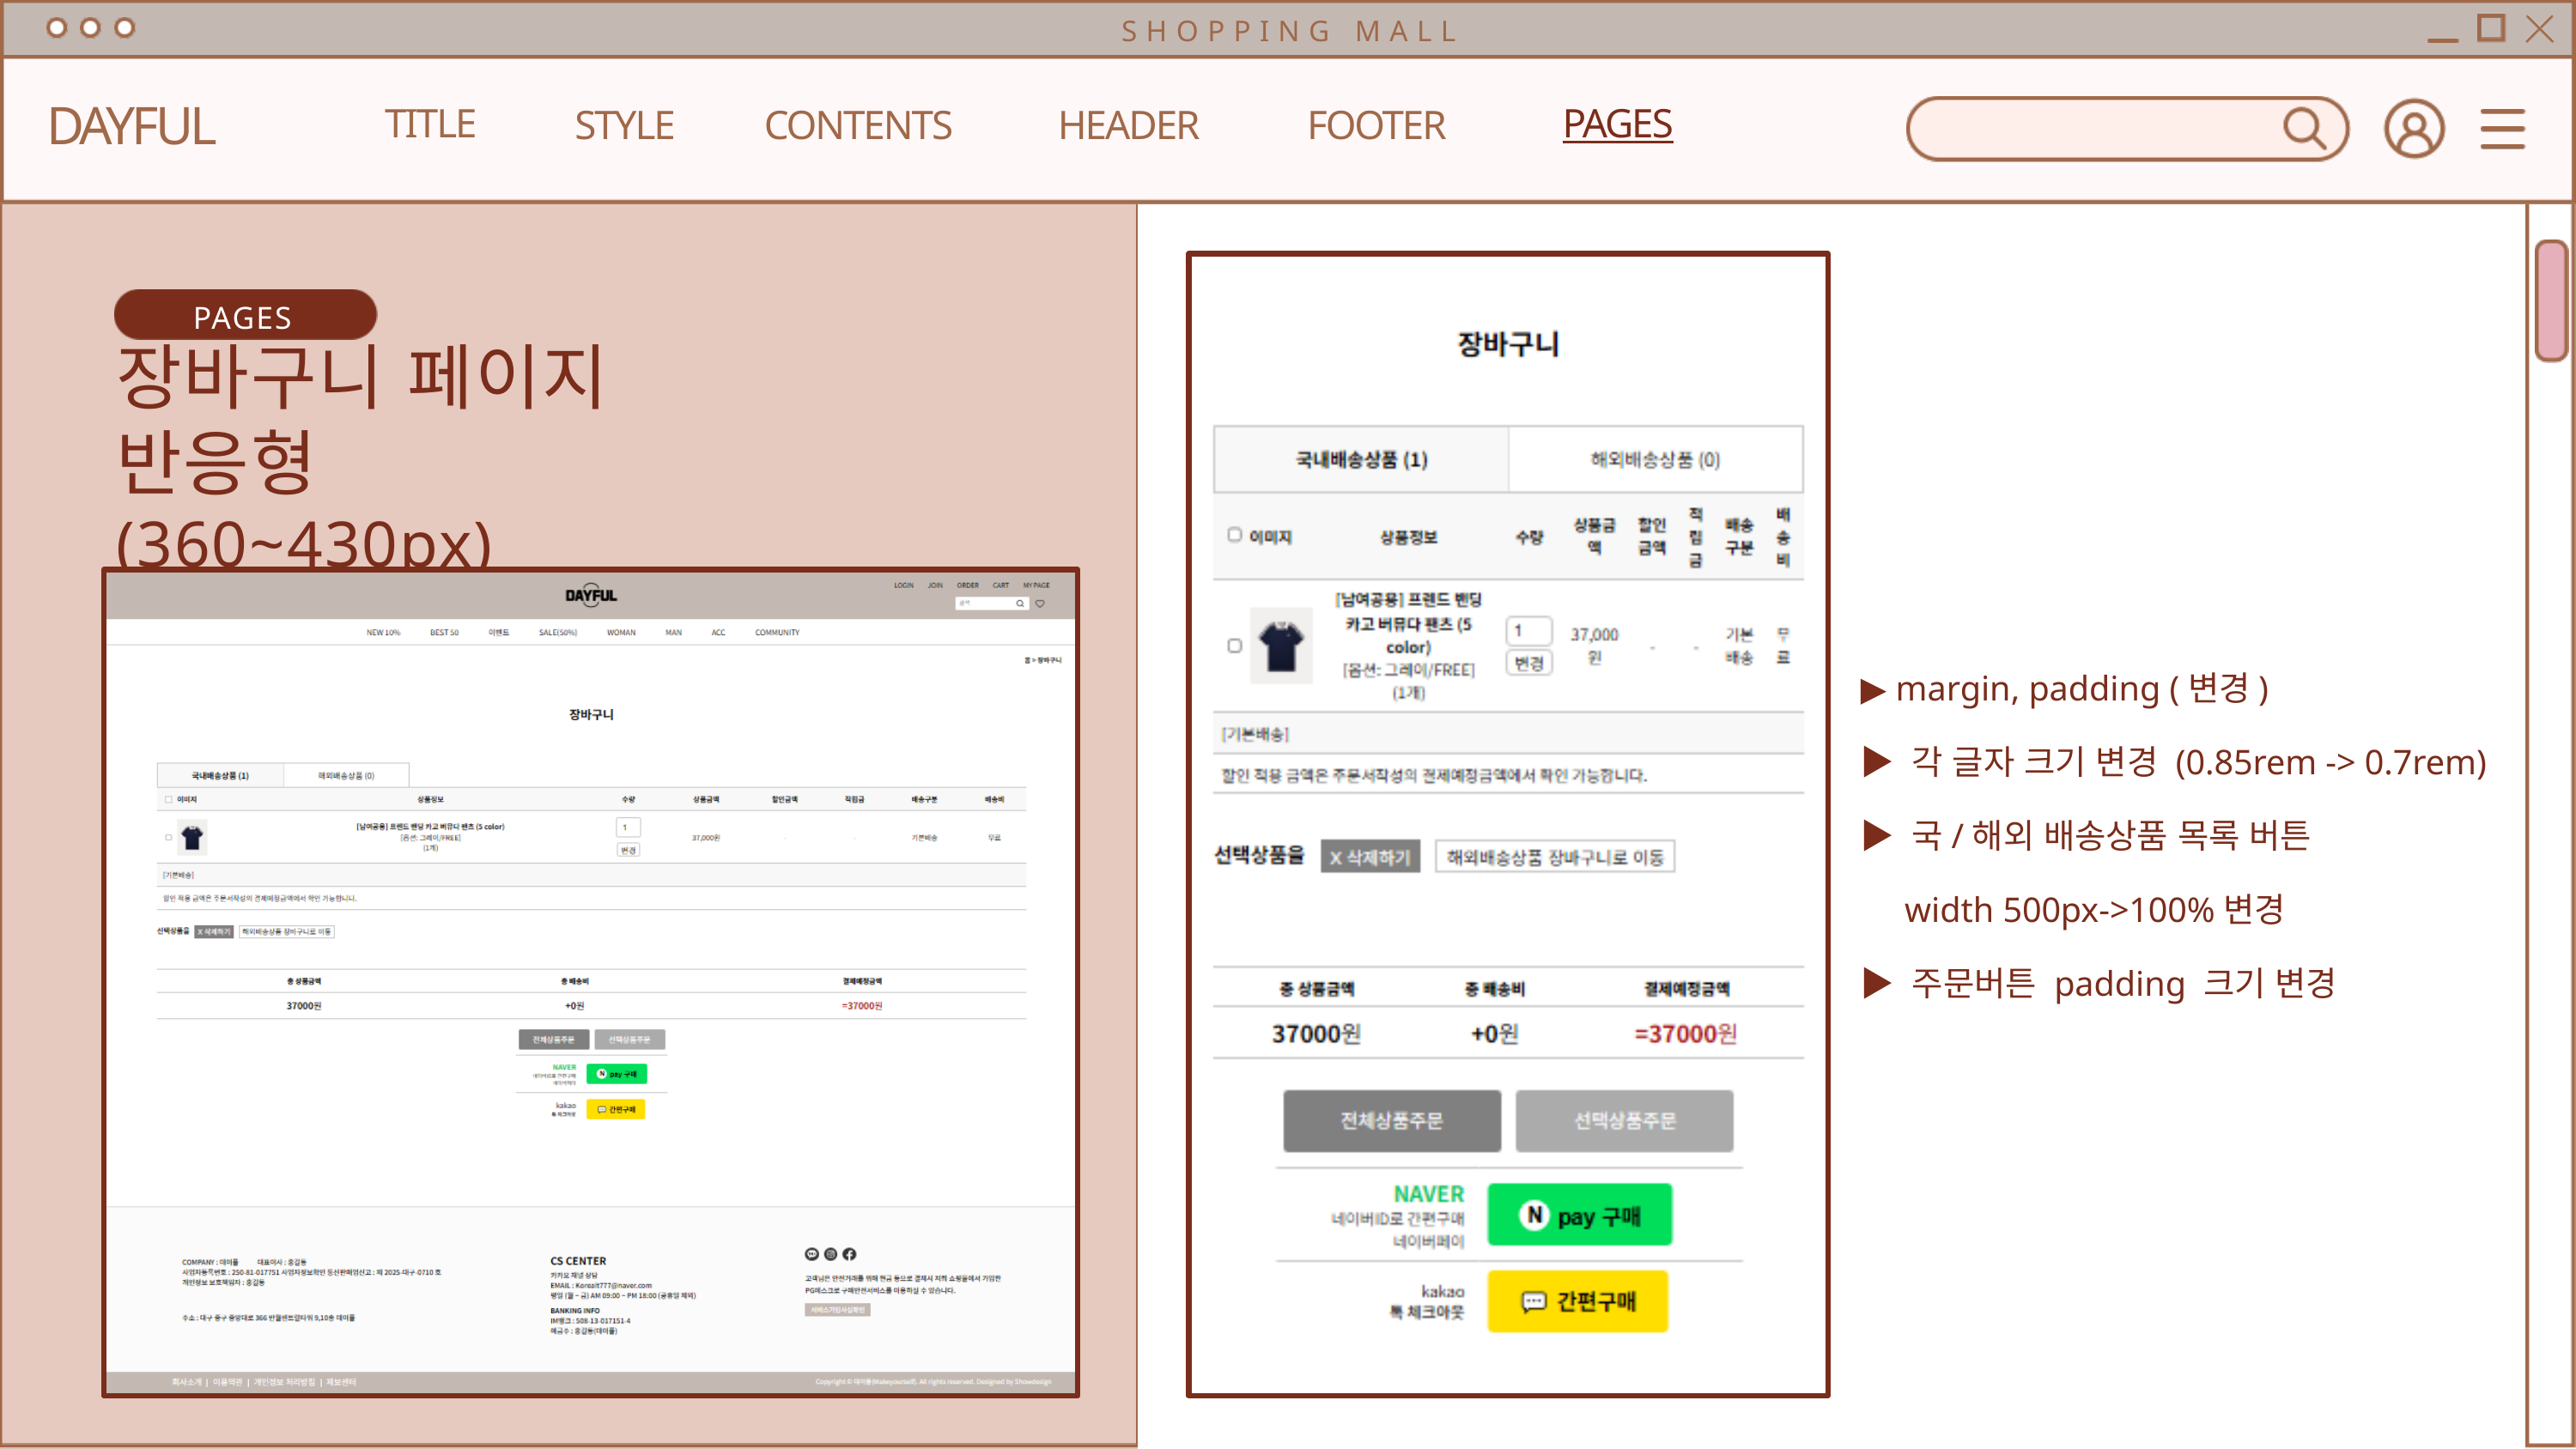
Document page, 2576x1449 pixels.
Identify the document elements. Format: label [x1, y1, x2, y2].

picture [1191, 256, 1826, 1394]
picture [0, 0, 2576, 1449]
text_box [1141, 214, 2521, 1449]
